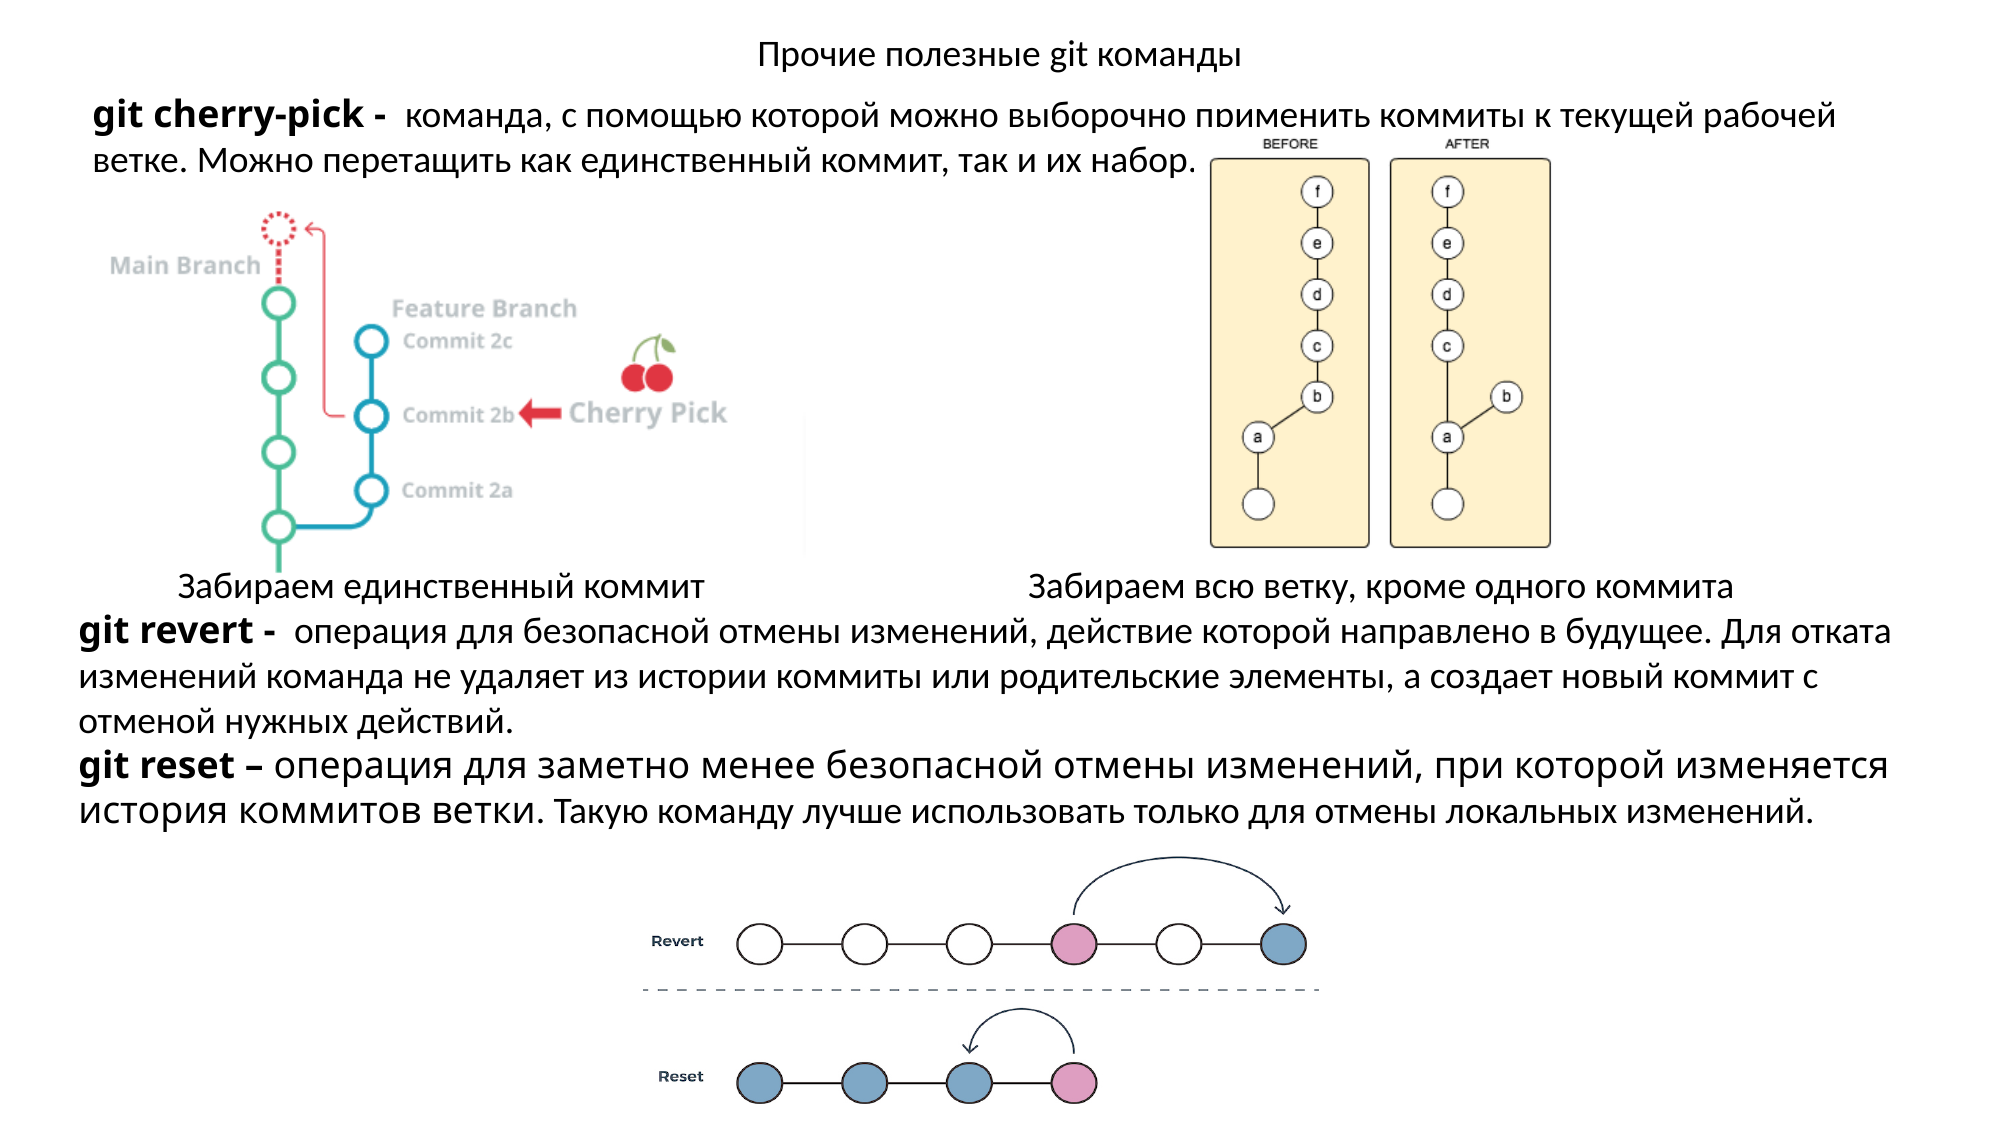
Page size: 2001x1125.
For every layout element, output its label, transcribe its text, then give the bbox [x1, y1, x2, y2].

text_box Забираем единственный коммит [162, 585, 721, 599]
picture [1194, 127, 1570, 563]
picture [77, 207, 806, 585]
text_box git cherry-pick - команда, с помощью которой можно выборочно применить коммиты к текущей рабочей ветке. Можно перетащить как единственный коммит, так и их набор. [77, 82, 1951, 187]
text_box git revert - операция для безопасной отмены изменений, действие которой направлено в будущее. Для отката изменений команда не удаляет из истории коммиты или родительские элементы, a создает новый коммит с отменой нужных действий. git reset – операция для заметно менее безопасной отмены изменений, при которой изменяется история коммитов ветки. Такую команду лучше использовать только для отмены локальных изменений. [63, 599, 1937, 839]
picture [643, 856, 1319, 1104]
text_box Прочие полезные git команды [742, 21, 1258, 82]
text_box Забираем всю ветку, кроме одного коммита [1013, 553, 1751, 599]
